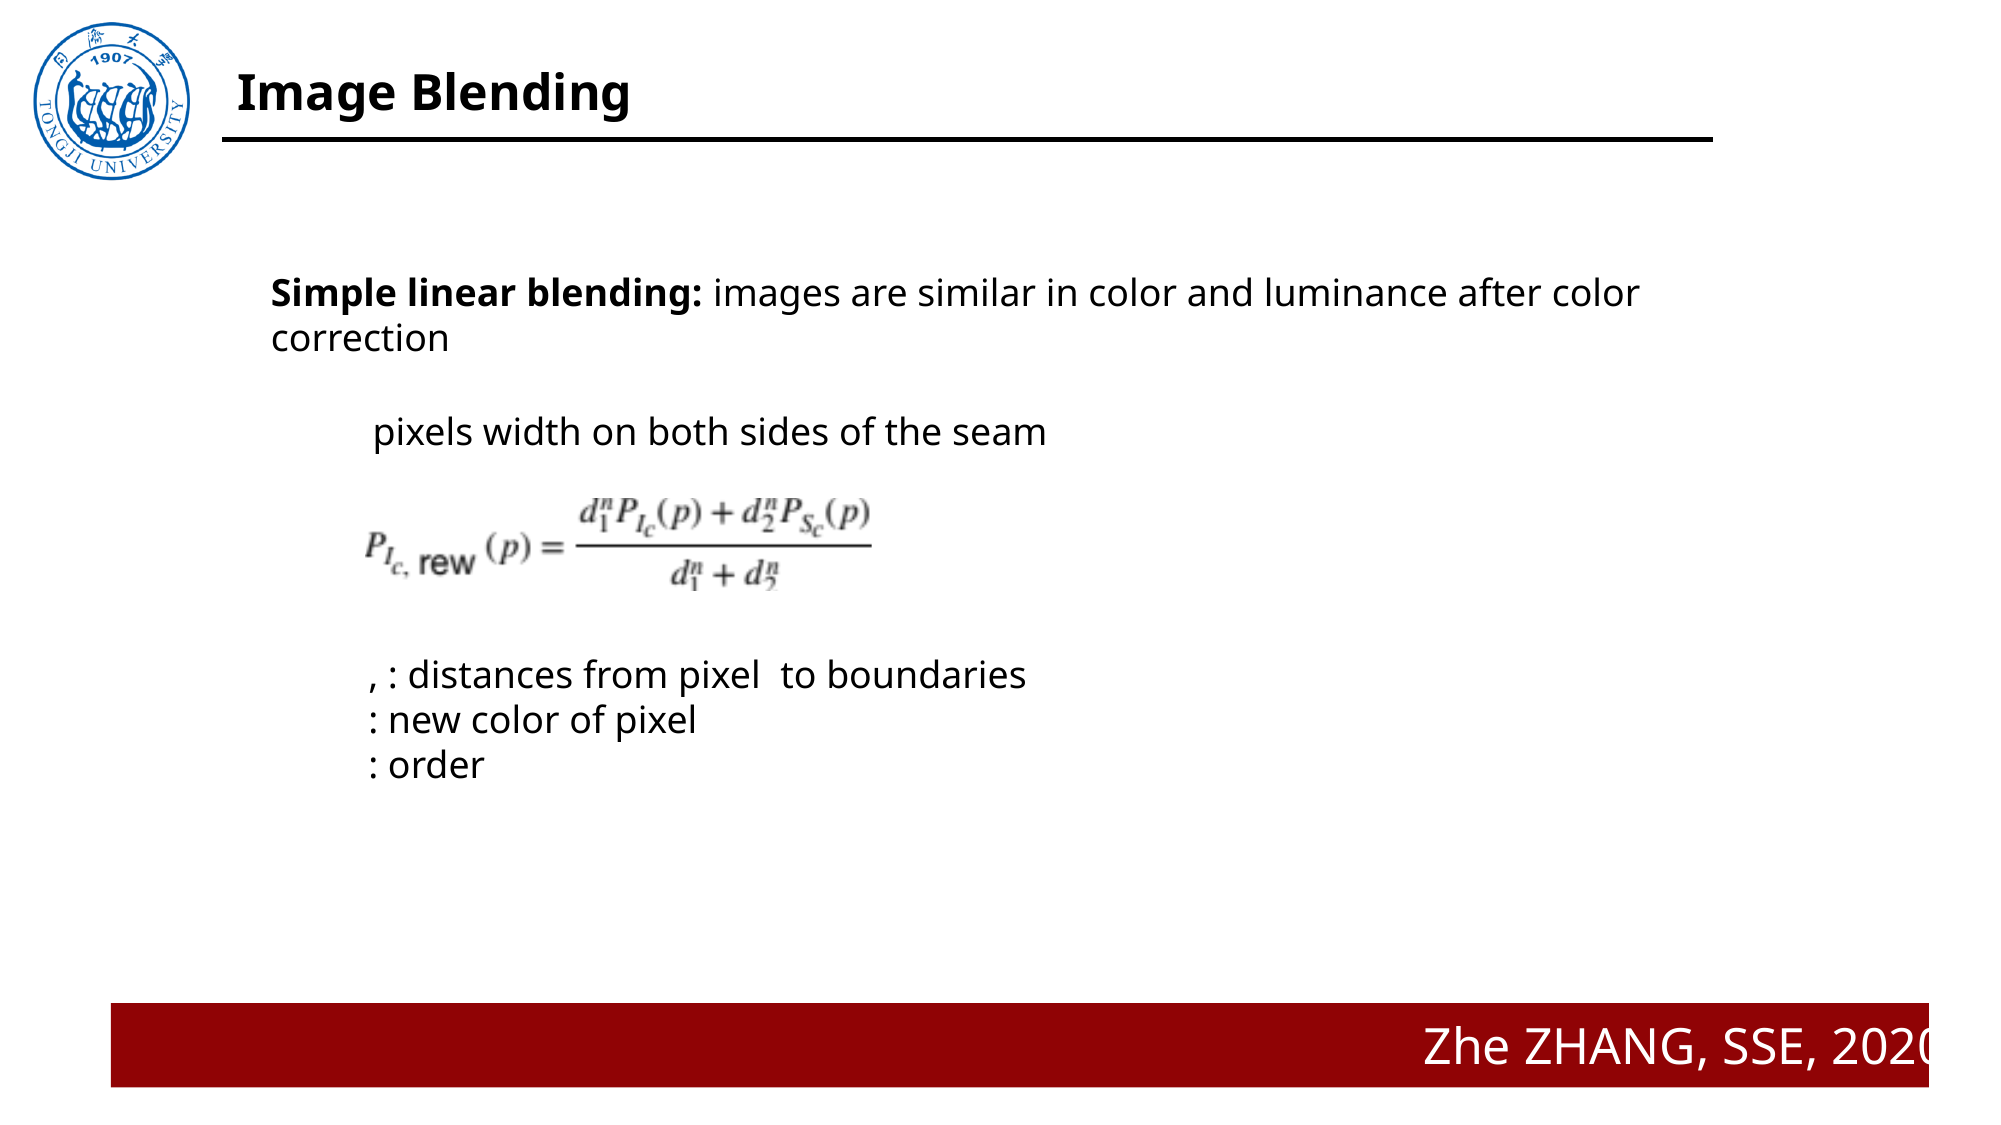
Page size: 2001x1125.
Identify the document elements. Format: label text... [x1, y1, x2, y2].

text_box Simple linear blending: images are similar in color and luminance after color correction [256, 262, 1744, 367]
picture [32, 22, 190, 181]
text_box Zhe ZHANG, SSE, 2020 [1408, 1014, 2000, 1123]
picture [364, 498, 872, 591]
title Image Blending [222, 22, 1054, 167]
